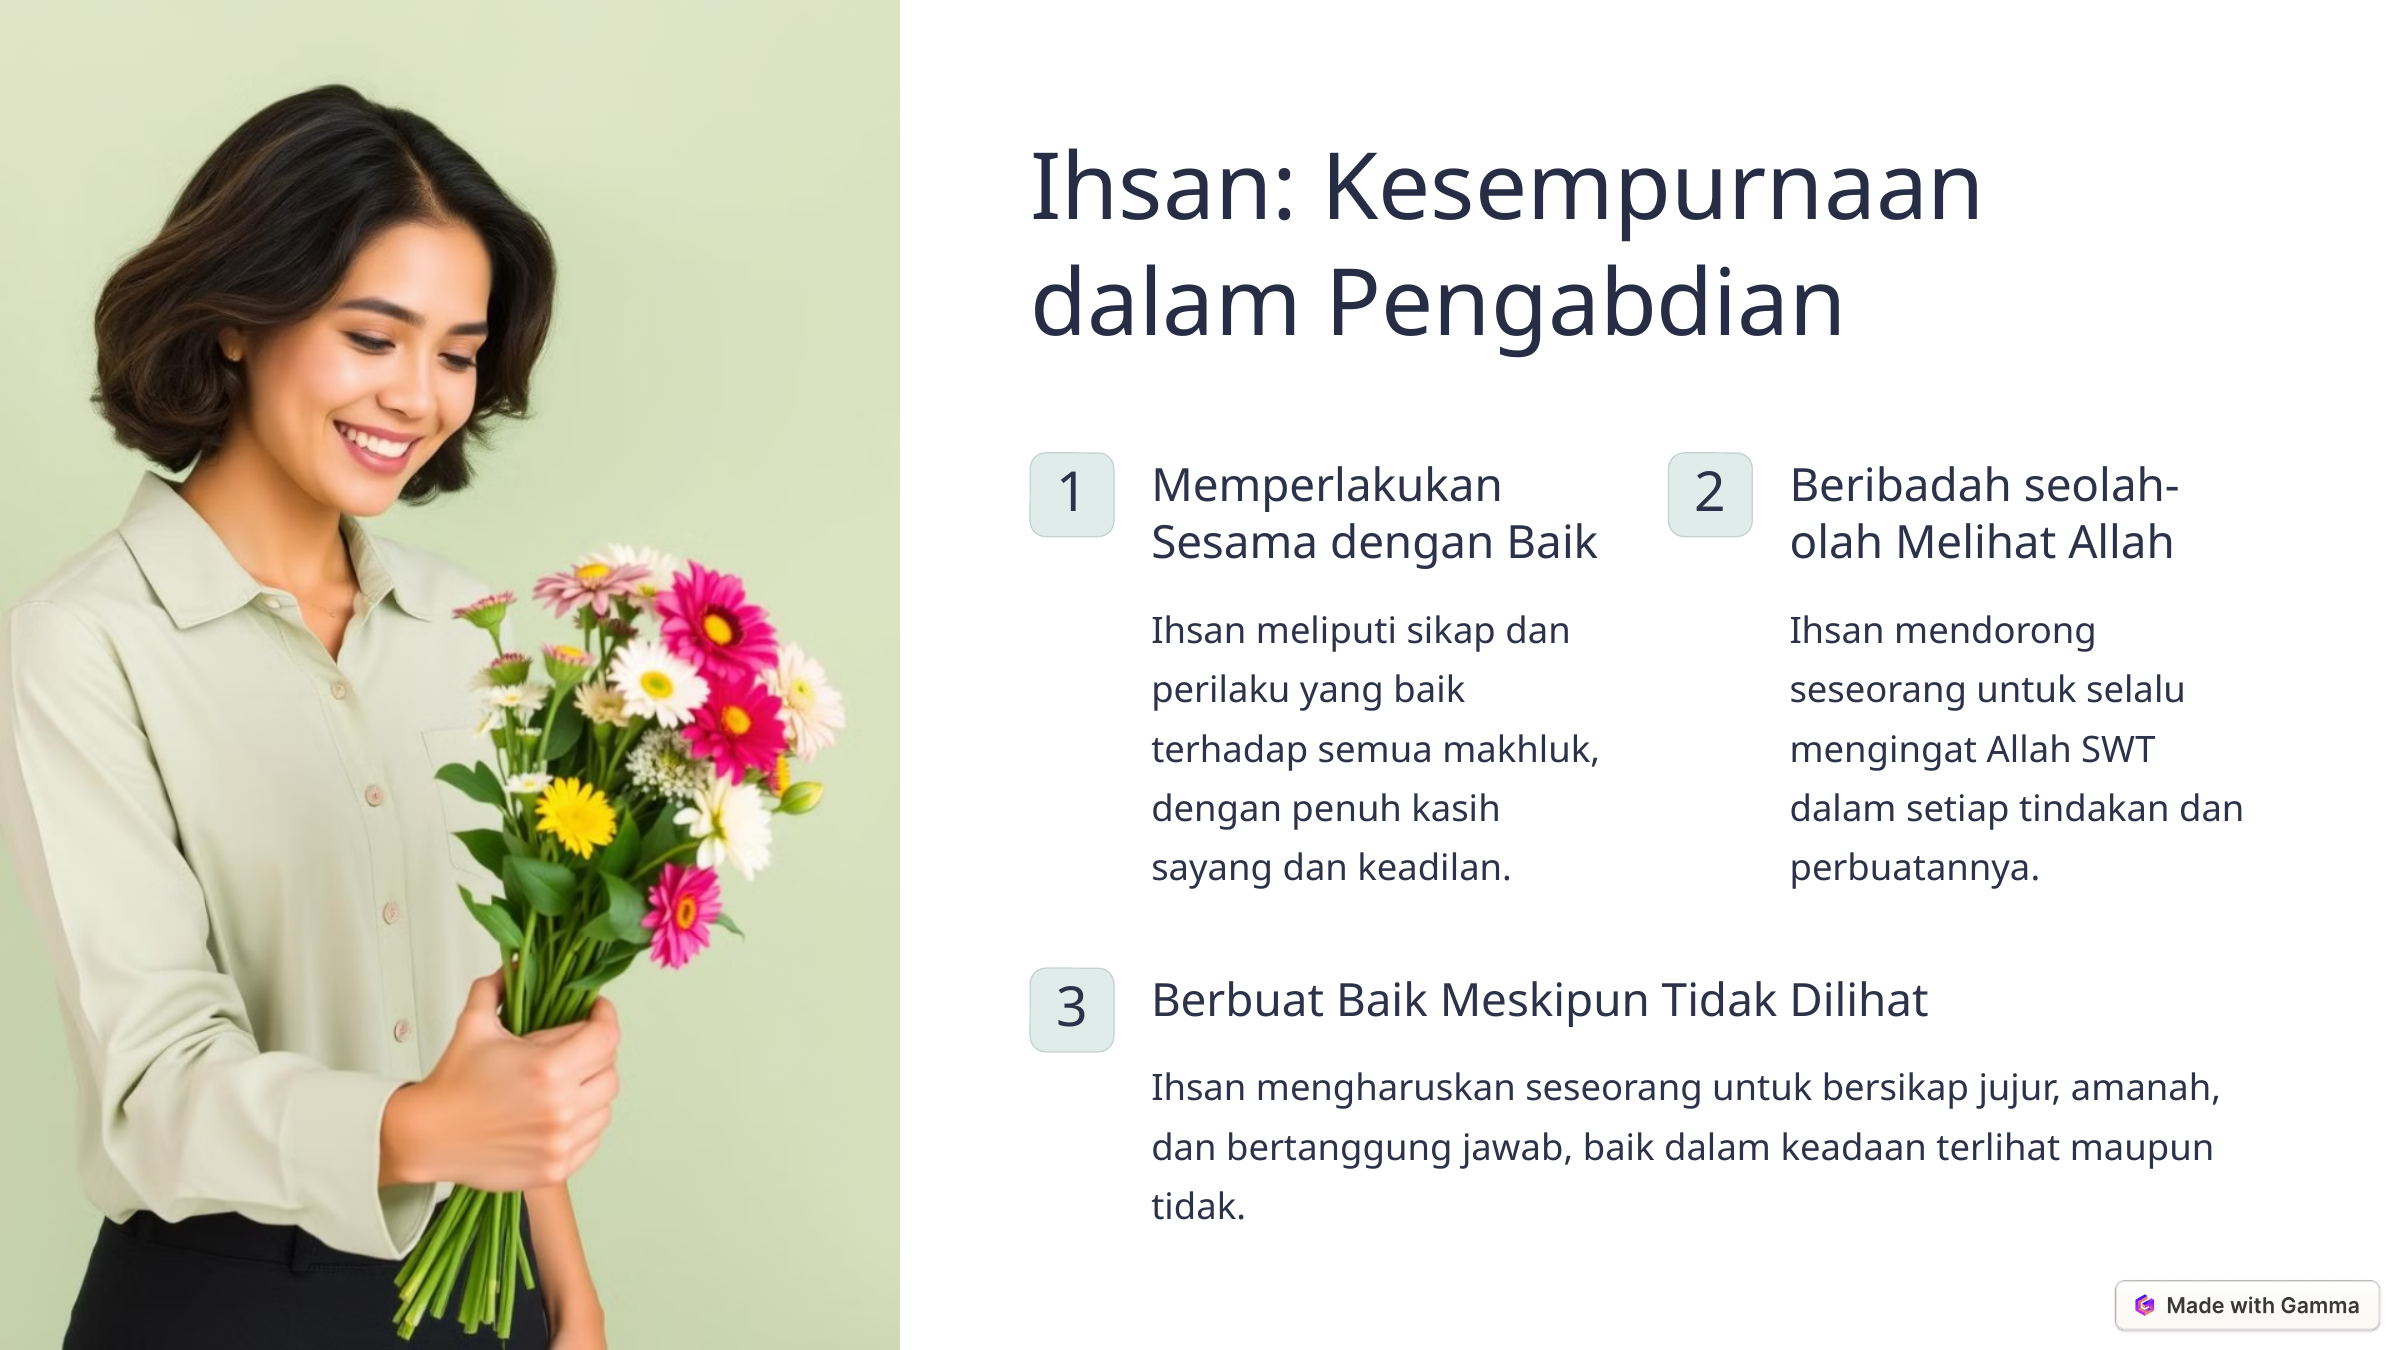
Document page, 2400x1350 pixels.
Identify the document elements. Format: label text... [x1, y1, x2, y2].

text_box 3 [1057, 982, 1087, 1038]
text_box Ihsan mendorong seseorang untuk selalu mengingat Allah SWT dalam setiap tindakan dan perbuatannya. [1789, 591, 2270, 890]
text_box [1668, 452, 1753, 537]
picture [2106, 1271, 2389, 1339]
text_box 2 [1696, 466, 1725, 523]
picture [0, 0, 900, 1350]
text_box Beribadah seolah-olah Melihat Allah [1789, 452, 2270, 570]
text_box Ihsan: Kesempurnaan dalam Pengabdian [1030, 122, 2270, 356]
text_box [1030, 452, 1114, 537]
text_box 1 [1063, 466, 1081, 523]
text_box Ihsan meliputi sikap dan perilaku yang baik terhadap semua makhluk, dengan penuh kasih sayang dan keadilan. [1151, 591, 1632, 890]
text_box Berbuat Baik Meskipun Tidak Dilihat [1151, 968, 1888, 1027]
text_box [1030, 968, 1114, 1052]
text_box Ihsan mengharuskan seseorang untuk bersikap jujur, amanah, dan bertanggung jawab, baik dalam keadaan terlihat maupun tidak. [1151, 1048, 2270, 1228]
text_box Memperlakukan Sesama dengan Baik [1151, 452, 1632, 570]
